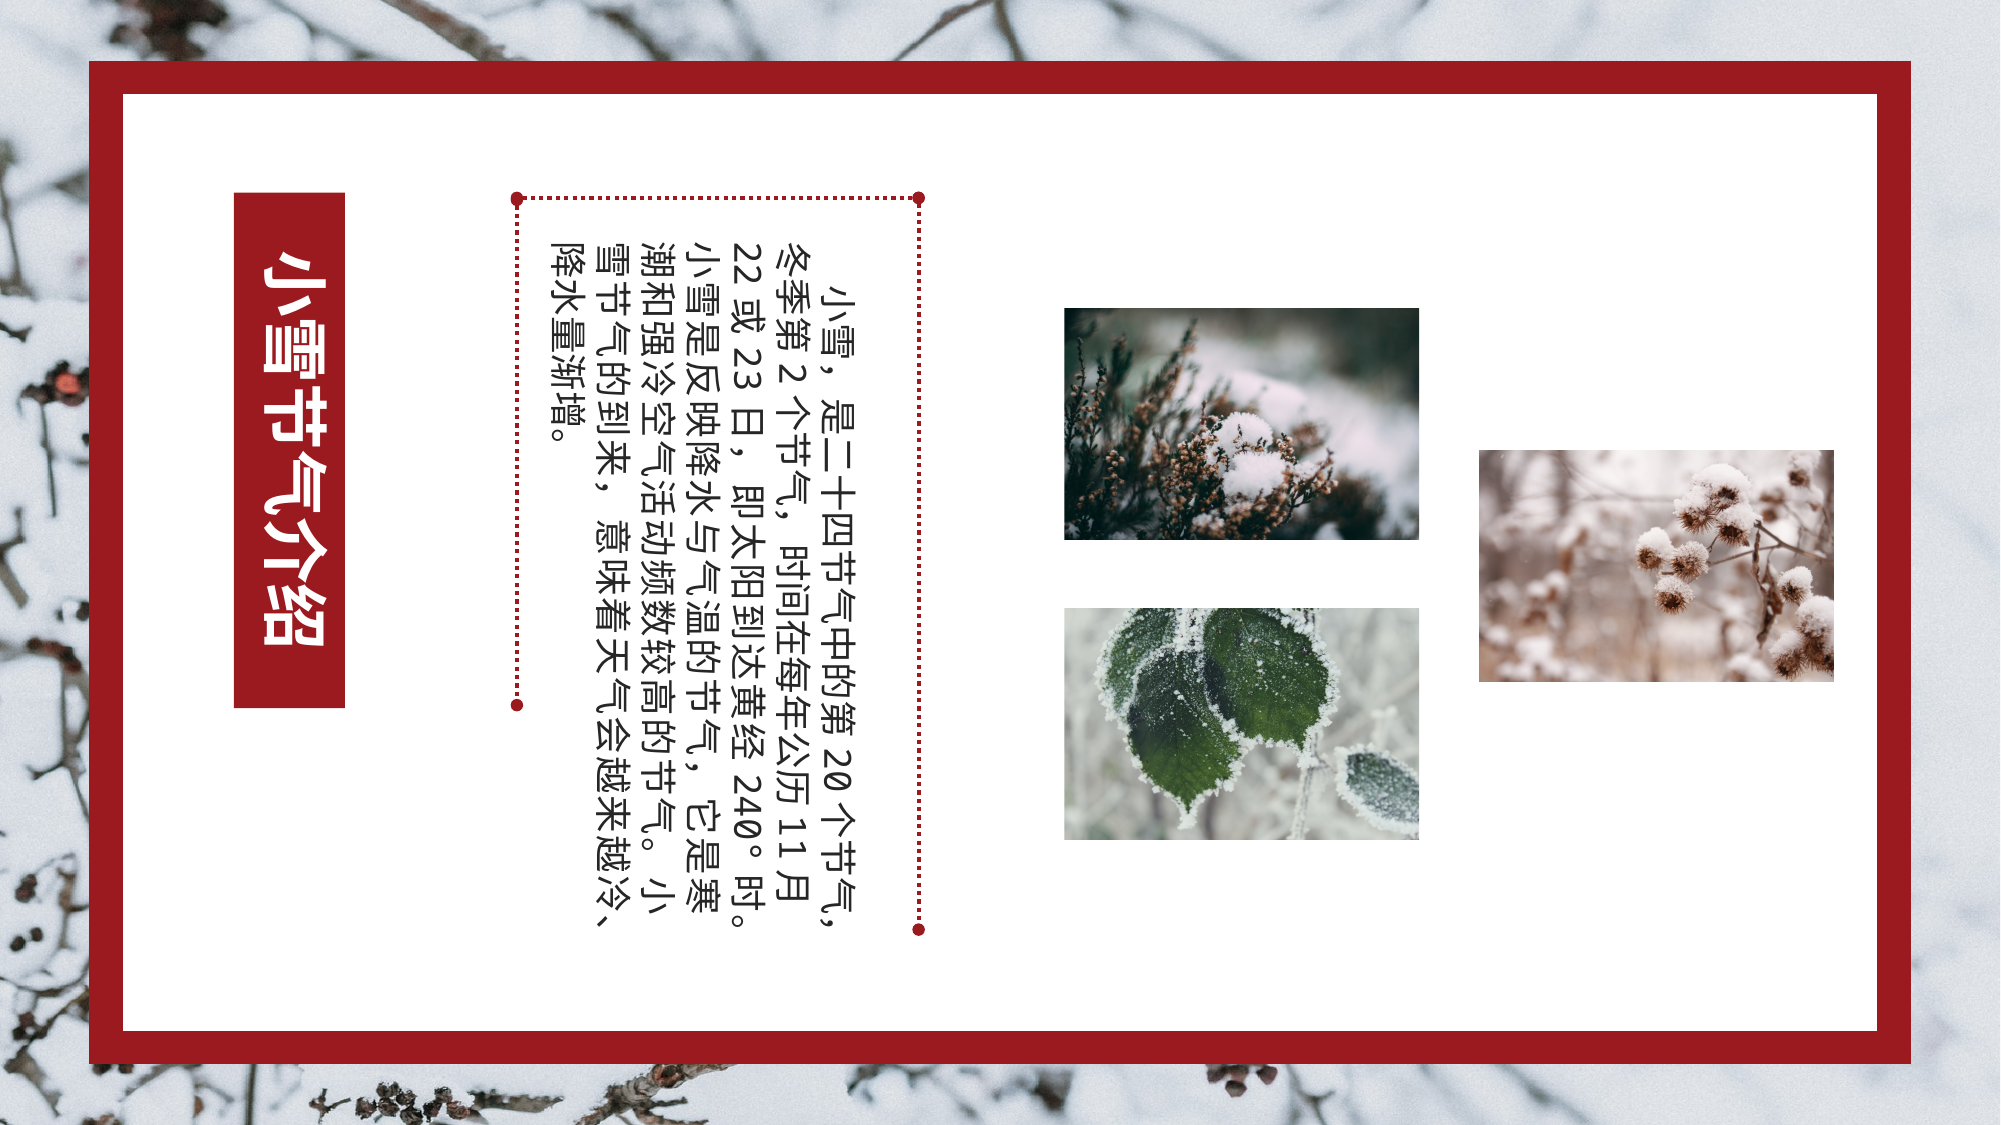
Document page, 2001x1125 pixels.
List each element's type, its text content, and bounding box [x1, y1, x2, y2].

picture [0, 0, 2001, 1125]
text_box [516, 197, 919, 930]
text_box [1479, 450, 1834, 682]
text_box [105, 77, 1895, 1048]
text_box 小雪节气介绍 [233, 192, 345, 709]
text_box [1064, 608, 1420, 840]
text_box [1064, 308, 1420, 540]
